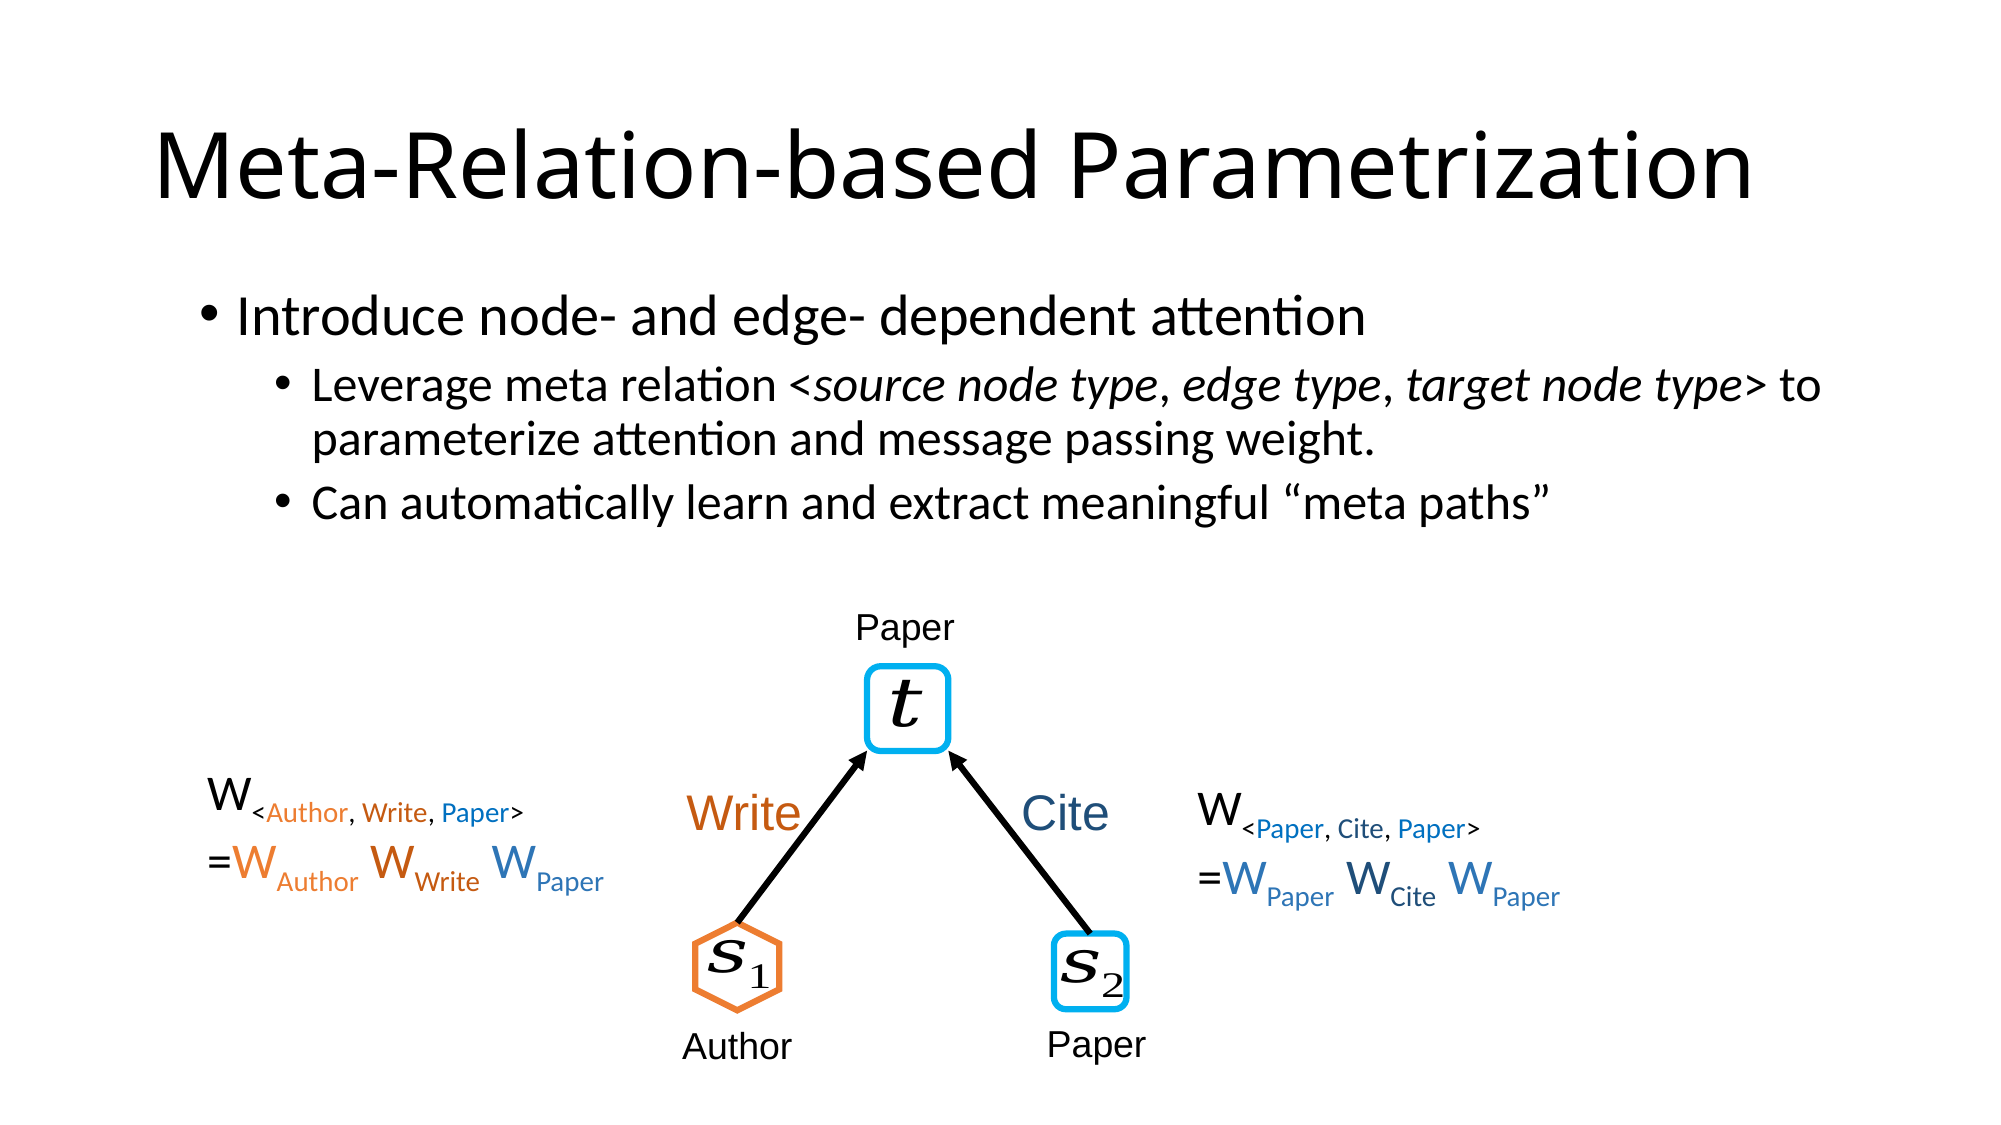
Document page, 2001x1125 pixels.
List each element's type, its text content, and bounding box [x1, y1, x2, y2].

text_box Write [686, 779, 695, 841]
text_box Paper [1031, 1012, 1162, 1073]
text_box W<Paper, Cite, Paper> =WPaper WCite WPaper [1182, 768, 1760, 920]
text_box W<Author, Write, Paper> =WAuthor WWrite WPaper [192, 752, 695, 905]
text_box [695, 750, 1127, 1011]
text_box Author [667, 1014, 808, 1075]
title Meta-Relation-based Parametrization [137, 59, 1894, 278]
text_box Paper [840, 595, 970, 656]
text_box [865, 665, 950, 750]
list Introduce node- and edge- dependent attention Leverage meta relation <source node type, edge type, target node type> to parameterize attention and message passing weight. Can automatically learn and extract meaningful “meta paths” [184, 277, 1847, 565]
